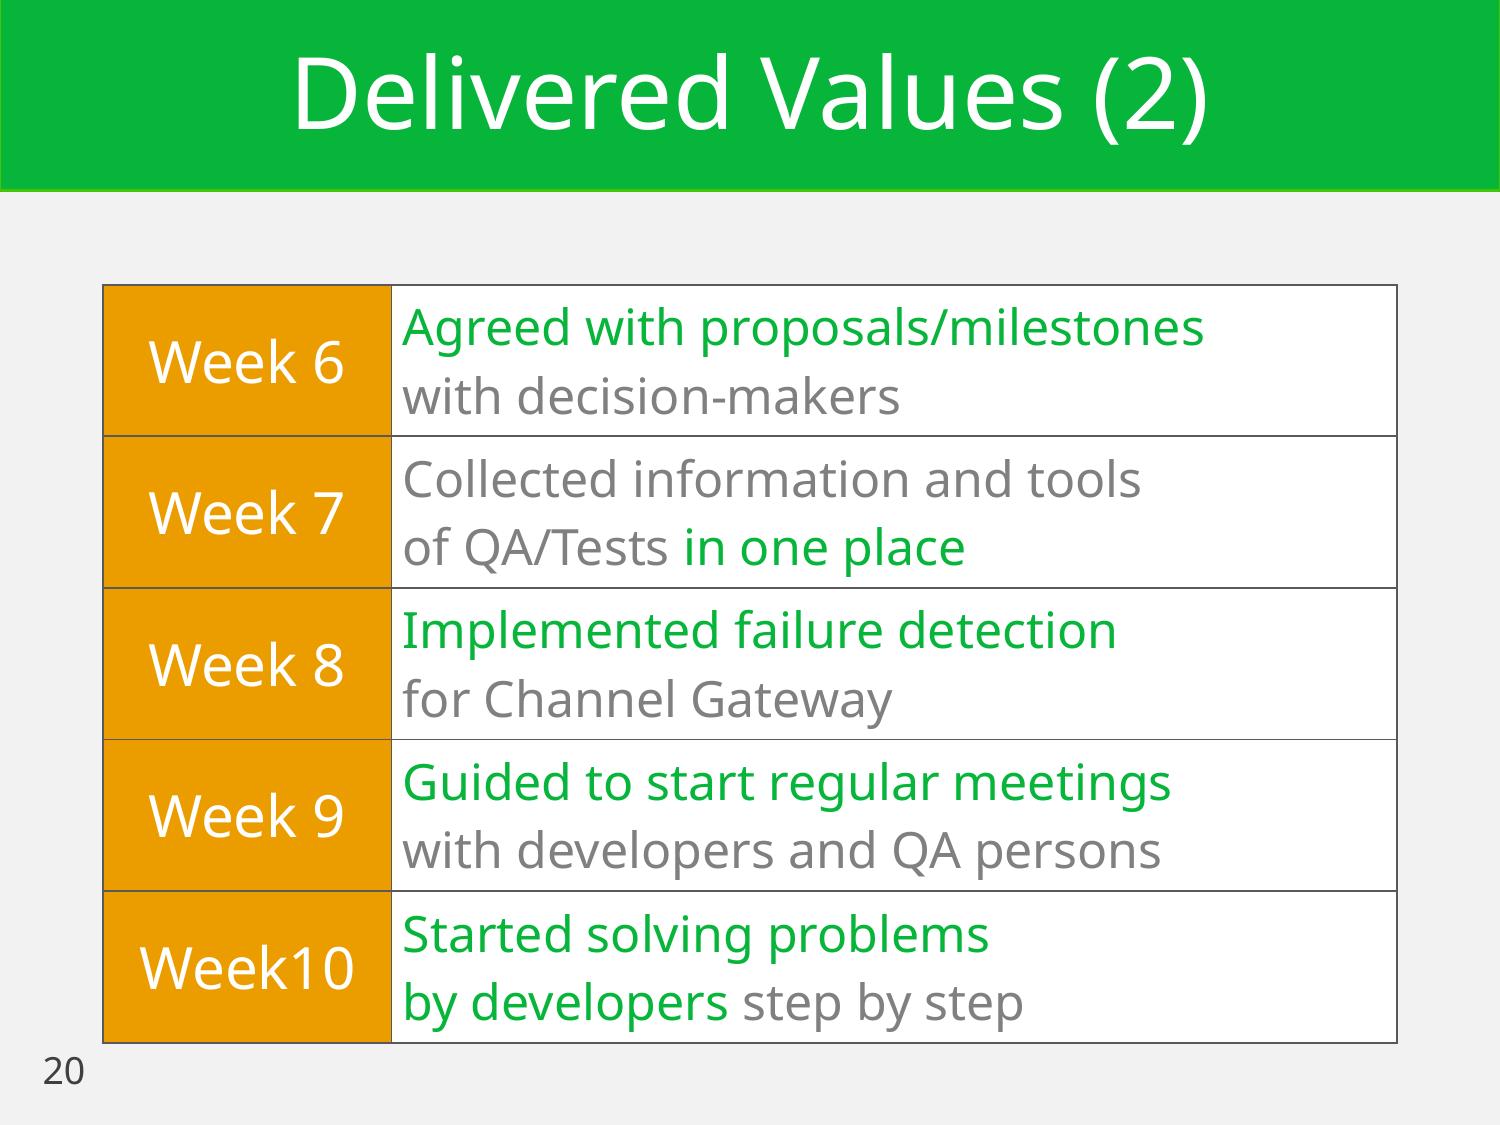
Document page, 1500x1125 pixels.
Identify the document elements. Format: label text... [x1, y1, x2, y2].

table_header Week 6 [104, 286, 391, 435]
table_cell Guided to start regular meetings with developers and QA persons [392, 740, 1396, 890]
table_header Agreed with proposals/milestones with decision-makers [392, 286, 1396, 435]
table_cell Implemented failure detection for Channel Gateway [392, 589, 1396, 739]
table_cell Collected information and tools of QA/Tests in one place [392, 437, 1396, 587]
table_cell Week 7 [104, 437, 391, 587]
table_cell Week10 [104, 892, 391, 1042]
title Delivered Values (2) [0, 53, 1500, 140]
table_cell Week 9 [104, 740, 391, 890]
table_cell Week 8 [104, 589, 391, 739]
table_cell Started solving problems by developers step by step [392, 892, 1396, 1042]
slide_number 20 [27, 1042, 146, 1102]
